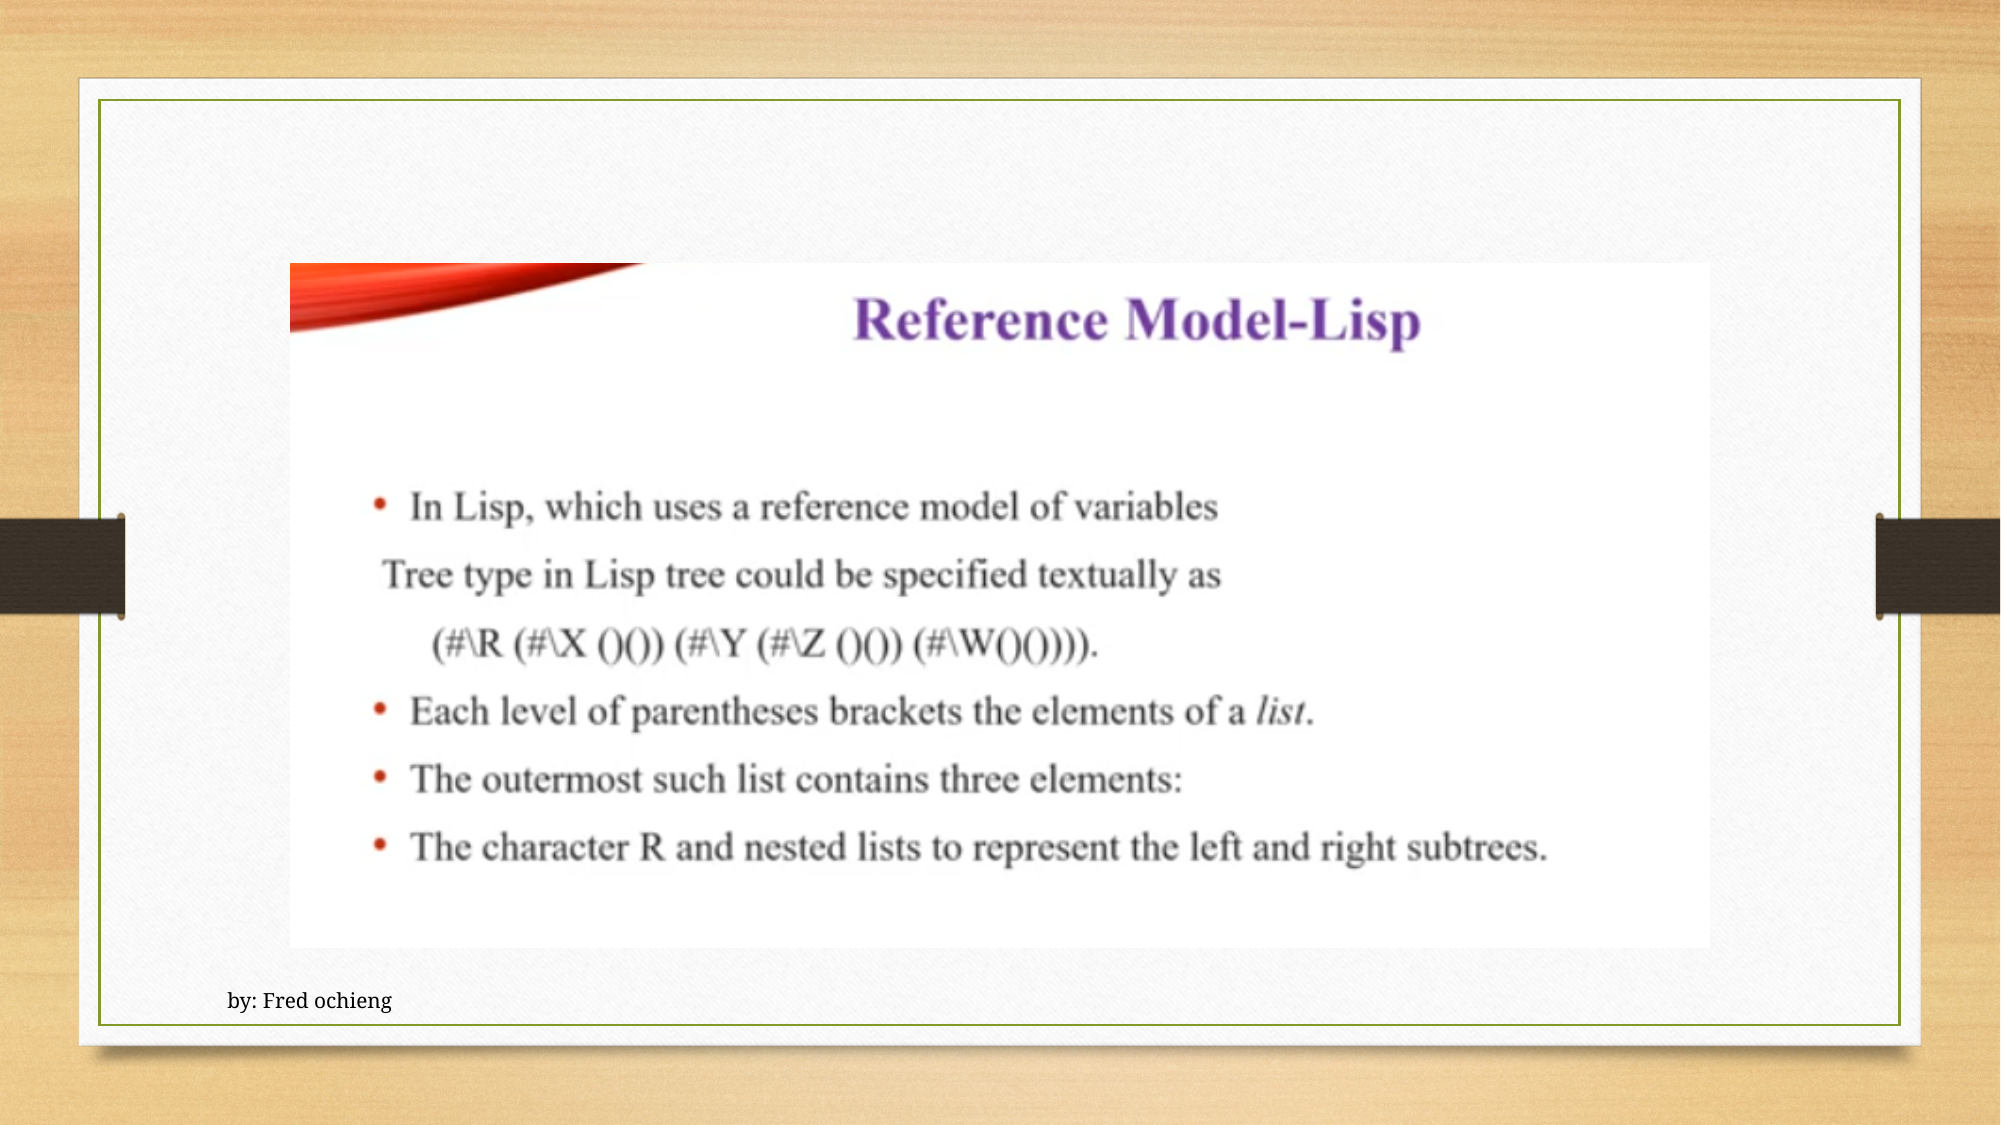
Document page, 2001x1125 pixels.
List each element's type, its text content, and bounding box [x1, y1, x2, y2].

footer by: Fred ochieng [212, 979, 1411, 1025]
picture [0, 0, 2001, 1125]
